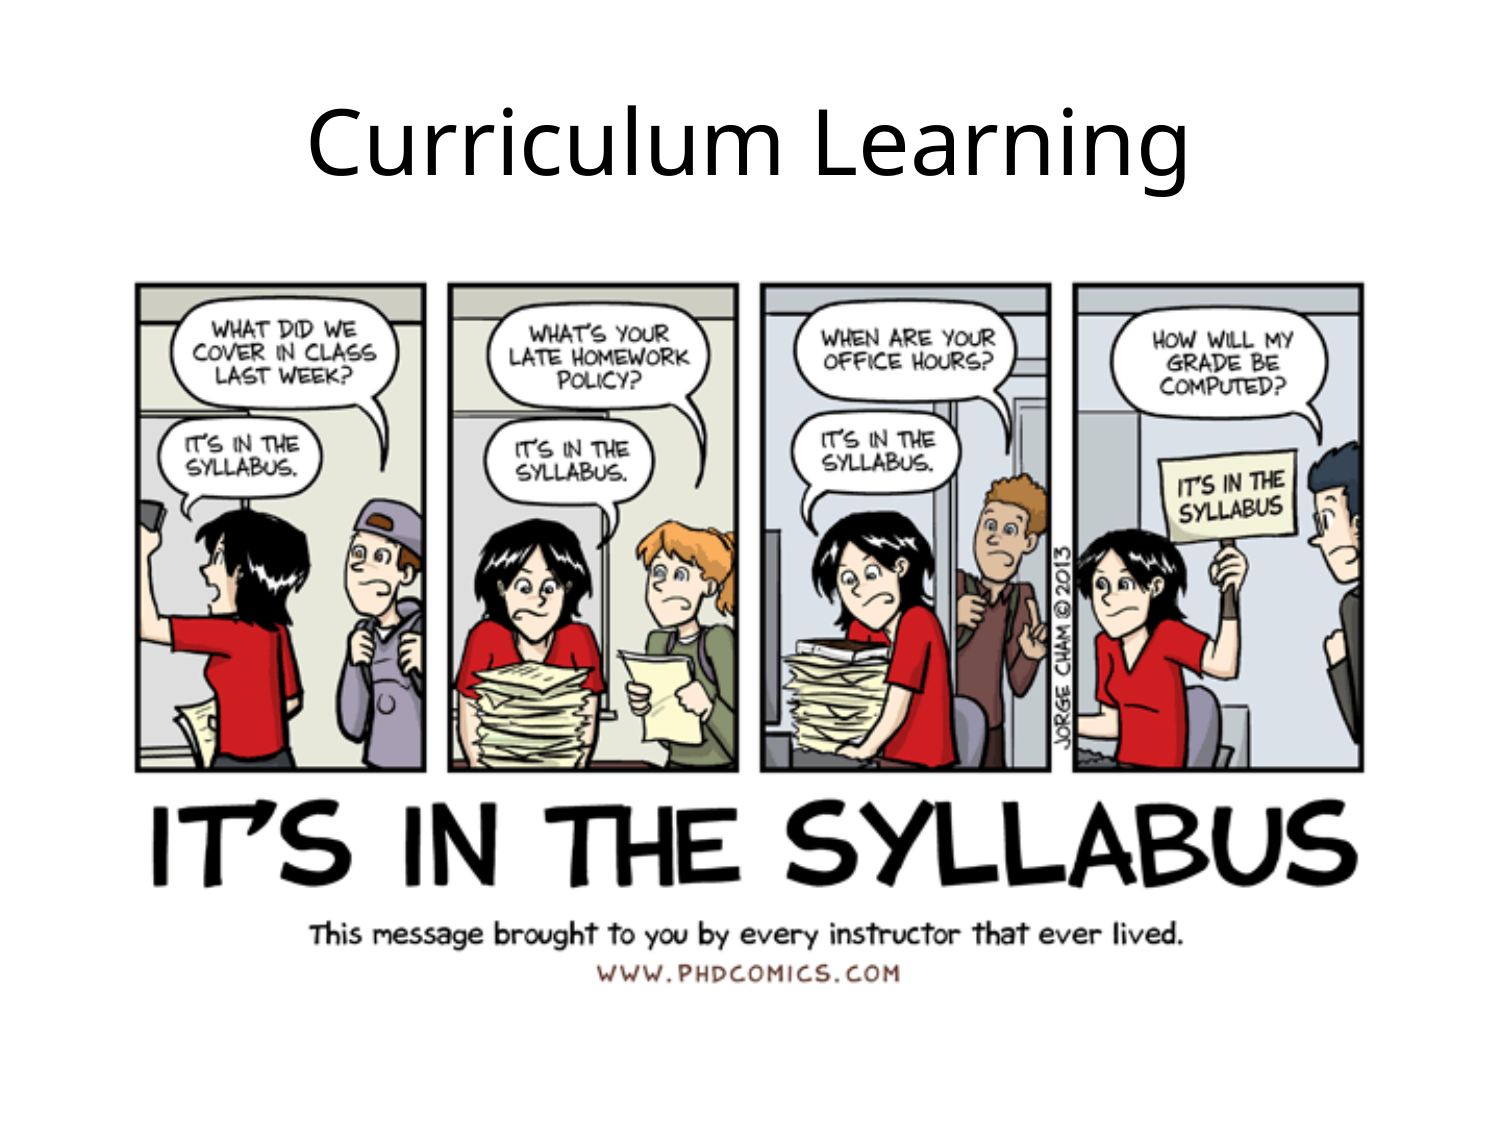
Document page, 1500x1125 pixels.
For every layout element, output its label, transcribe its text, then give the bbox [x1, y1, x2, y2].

title Curriculum Learning [75, 45, 1425, 233]
picture [124, 266, 1376, 1016]
